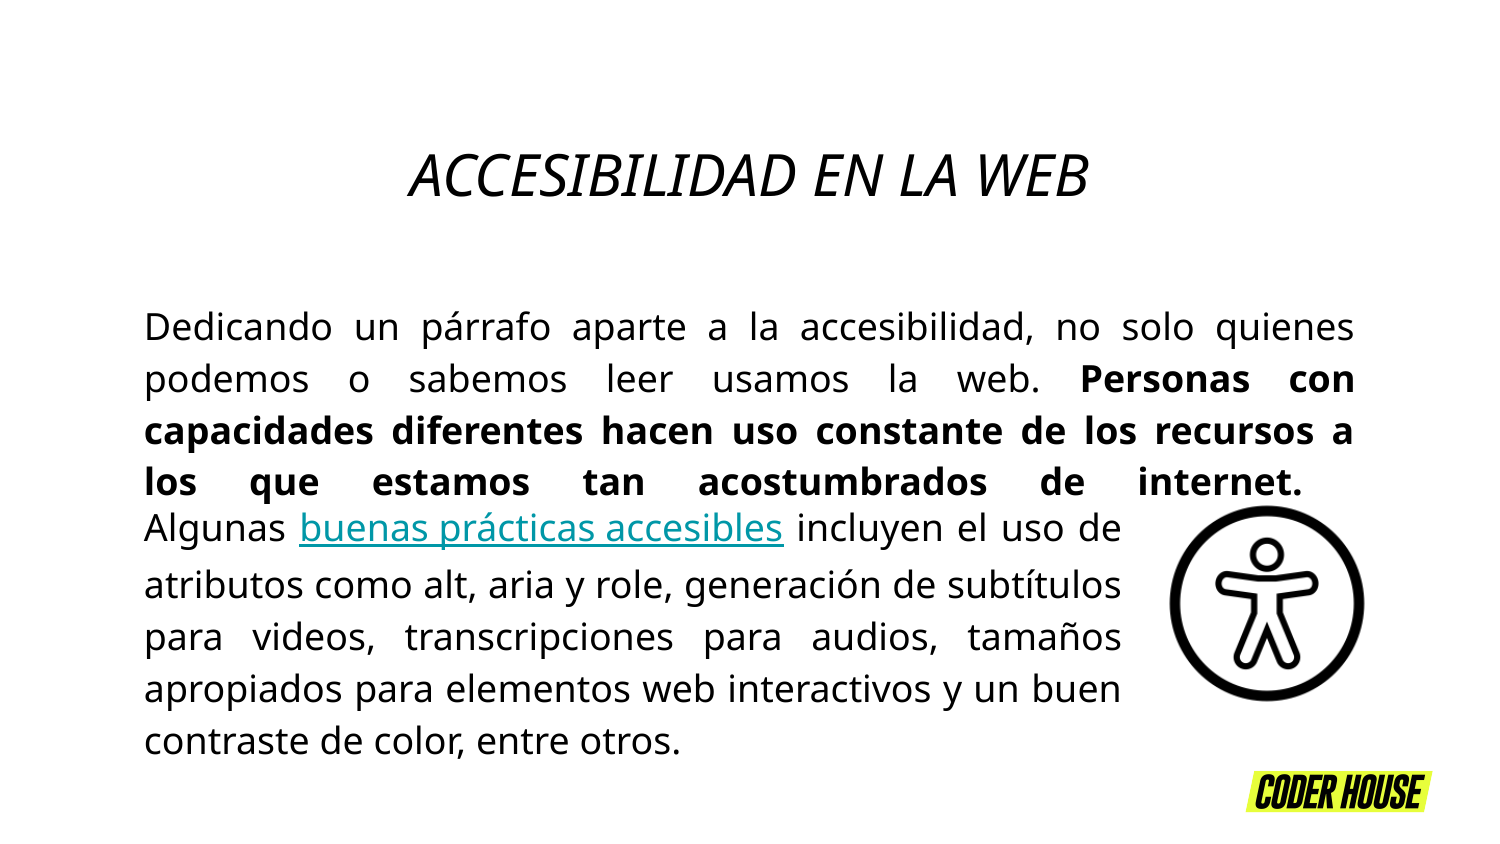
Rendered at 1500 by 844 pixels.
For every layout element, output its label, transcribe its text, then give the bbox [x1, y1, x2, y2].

text_box ACCESIBILIDAD EN LA WEB [105, 112, 1395, 227]
text_box Dedicando un párrafo aparte a la accesibilidad, no solo quienes podemos o sabemos leer usamos la web. Personas con capacidades diferentes hacen uso constante de los recursos a los que estamos tan acostumbrados de internet. [128, 281, 1371, 507]
text_box Algunas buenas prácticas accesibles incluyen el uso de atributos como alt, aria y role, generación de subtítulos para videos, transcripciones para audios, tamaños apropiados para elementos web interactivos y un buen contraste de color, entre otros. [128, 481, 1138, 776]
picture [1241, 764, 1437, 819]
picture [1162, 498, 1372, 708]
